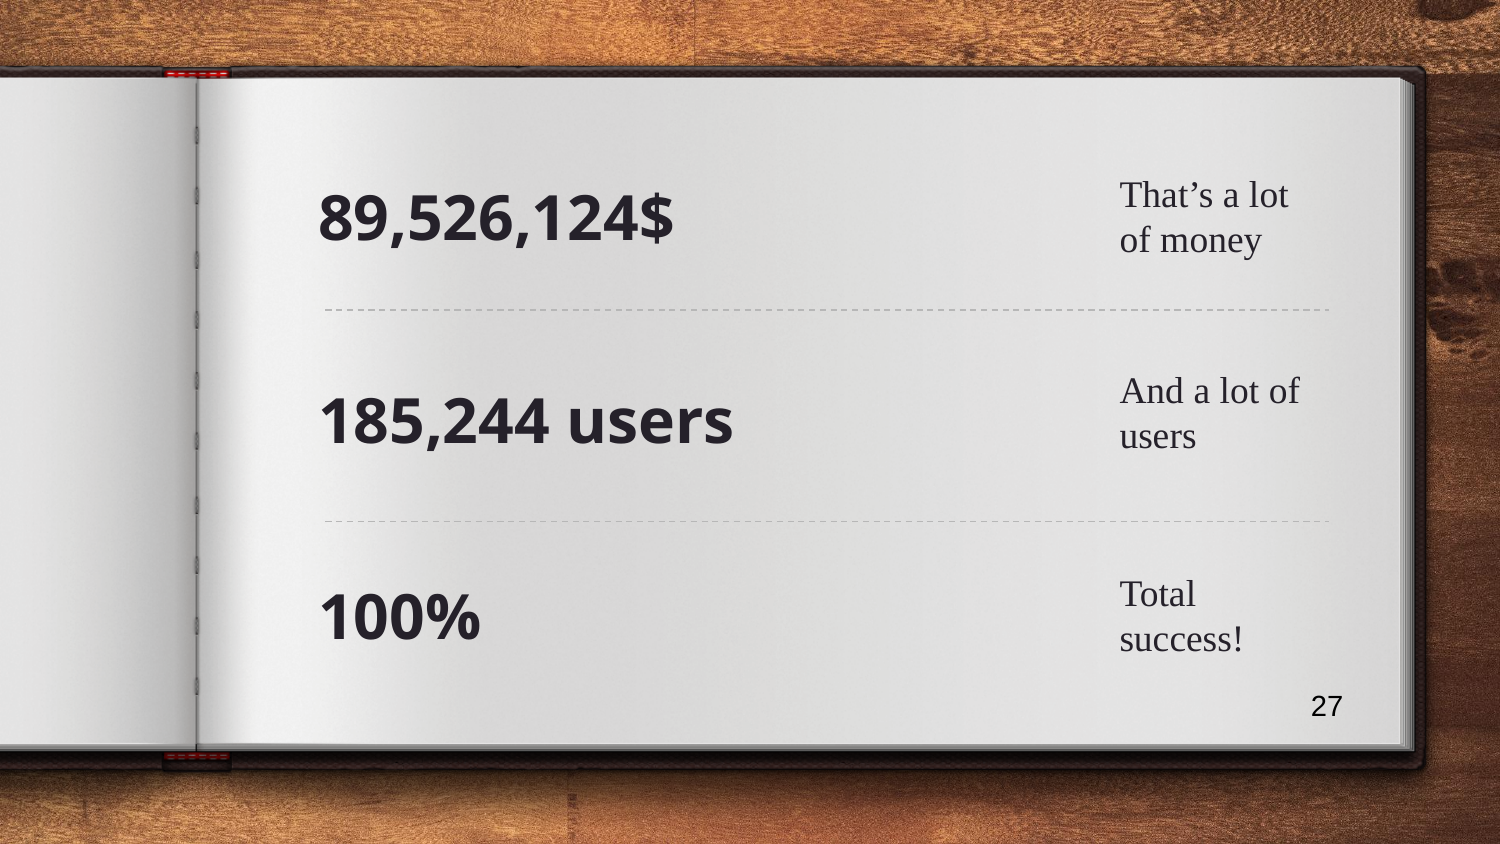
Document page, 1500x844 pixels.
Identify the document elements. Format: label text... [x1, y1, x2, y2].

slide_number 27 [1295, 672, 1386, 737]
title 89,526,124$ [303, 145, 1287, 285]
subtitle That’s a lot of money [1104, 176, 1324, 253]
subtitle Total success! [1104, 576, 1324, 653]
title 185,244 users [303, 348, 1287, 489]
picture [0, 0, 1500, 844]
subtitle And a lot of users [1104, 373, 1324, 449]
title 100% [303, 544, 1287, 685]
